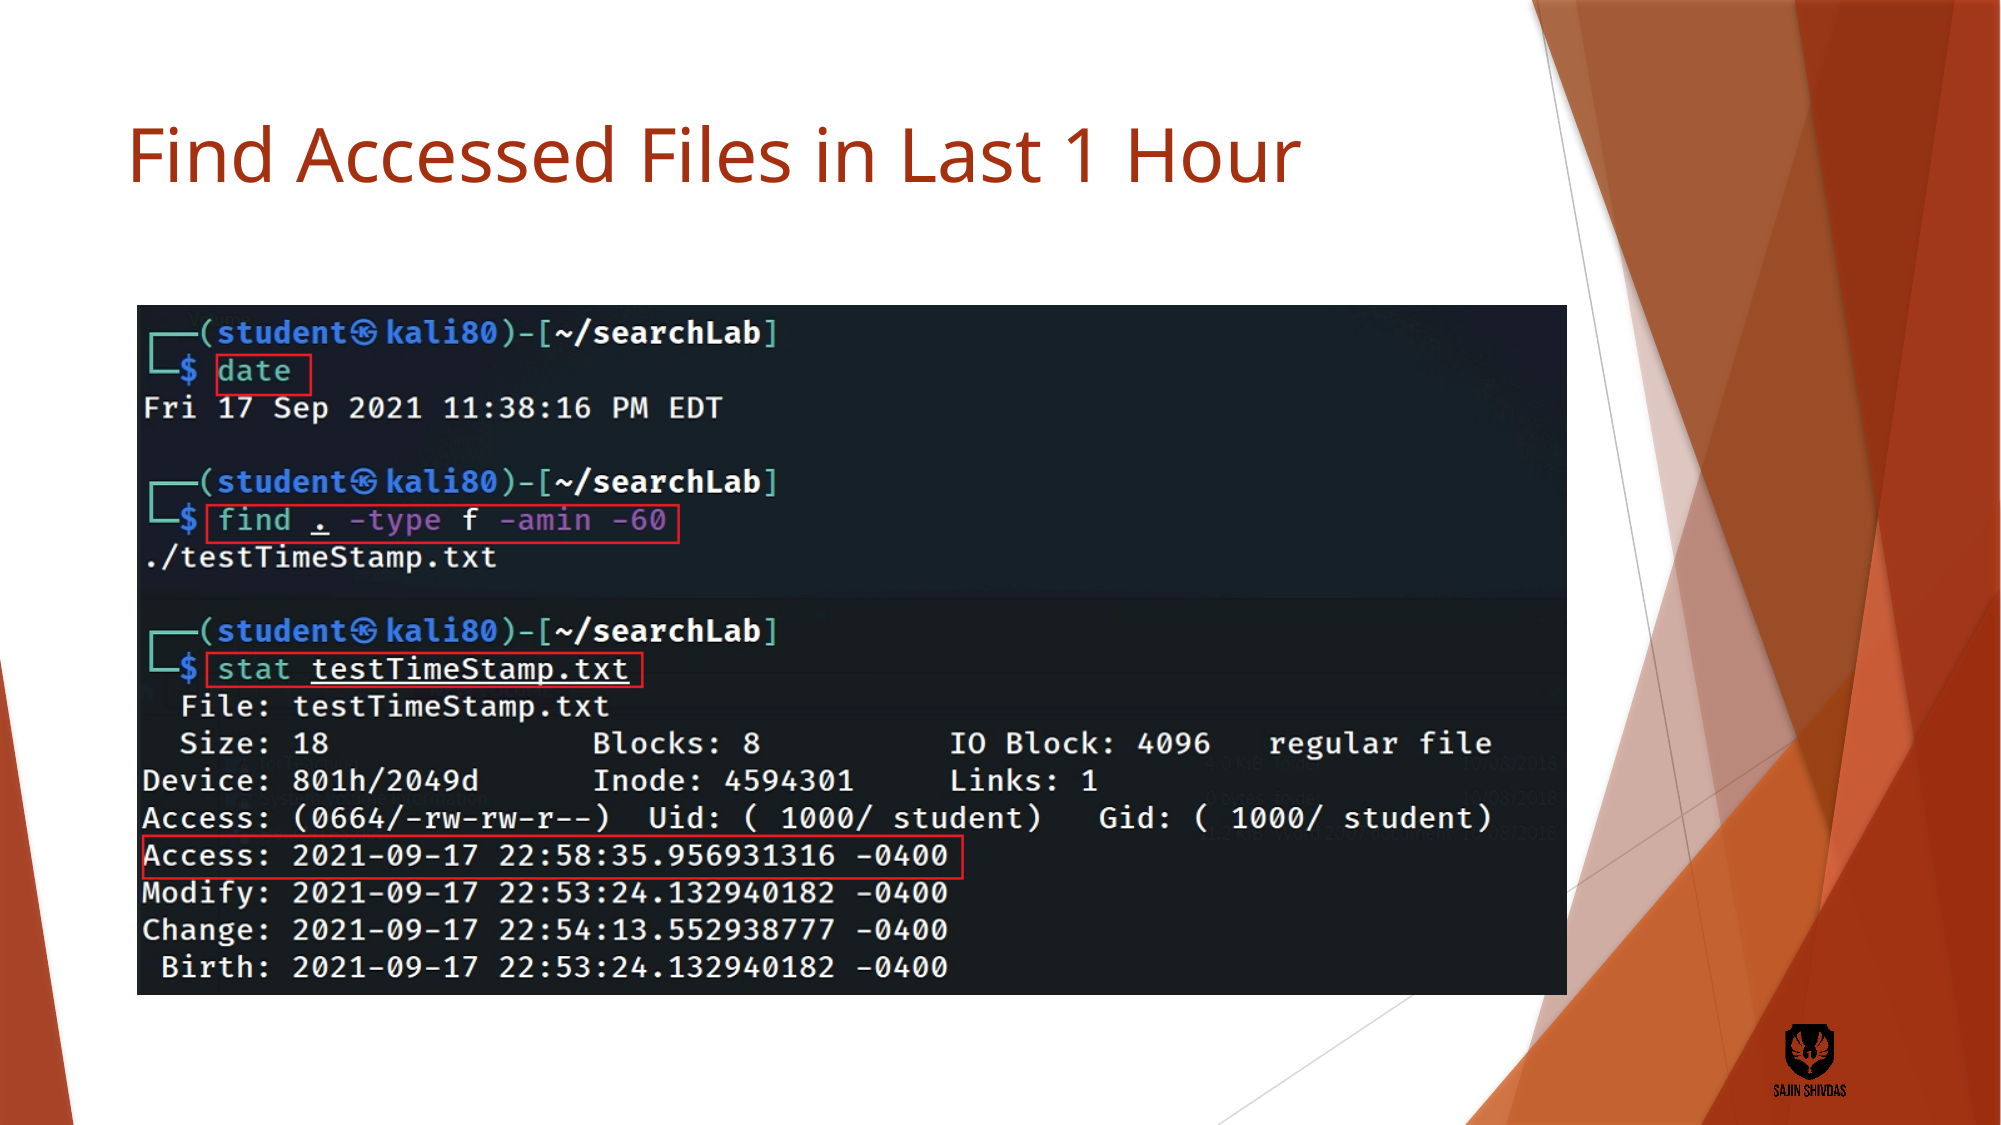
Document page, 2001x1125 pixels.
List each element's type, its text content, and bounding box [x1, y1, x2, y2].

picture [136, 305, 1567, 995]
title Find Accessed Files in Last 1 Hour [111, 99, 1522, 317]
picture [1765, 1016, 1856, 1106]
